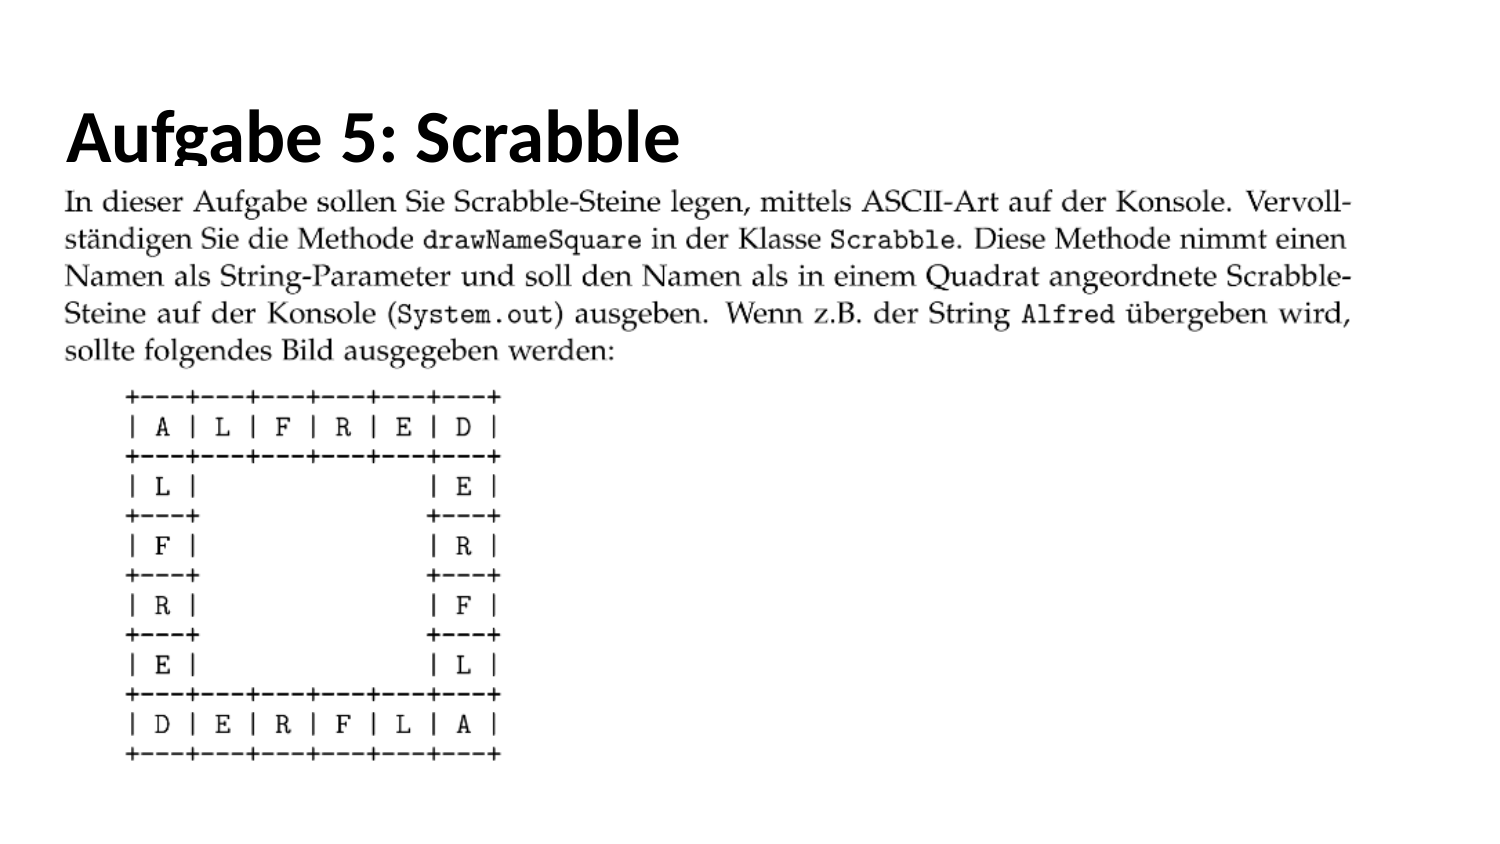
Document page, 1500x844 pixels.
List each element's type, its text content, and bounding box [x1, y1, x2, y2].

title Aufgabe 5: Scrabble [51, 72, 1449, 167]
picture [43, 166, 1377, 776]
